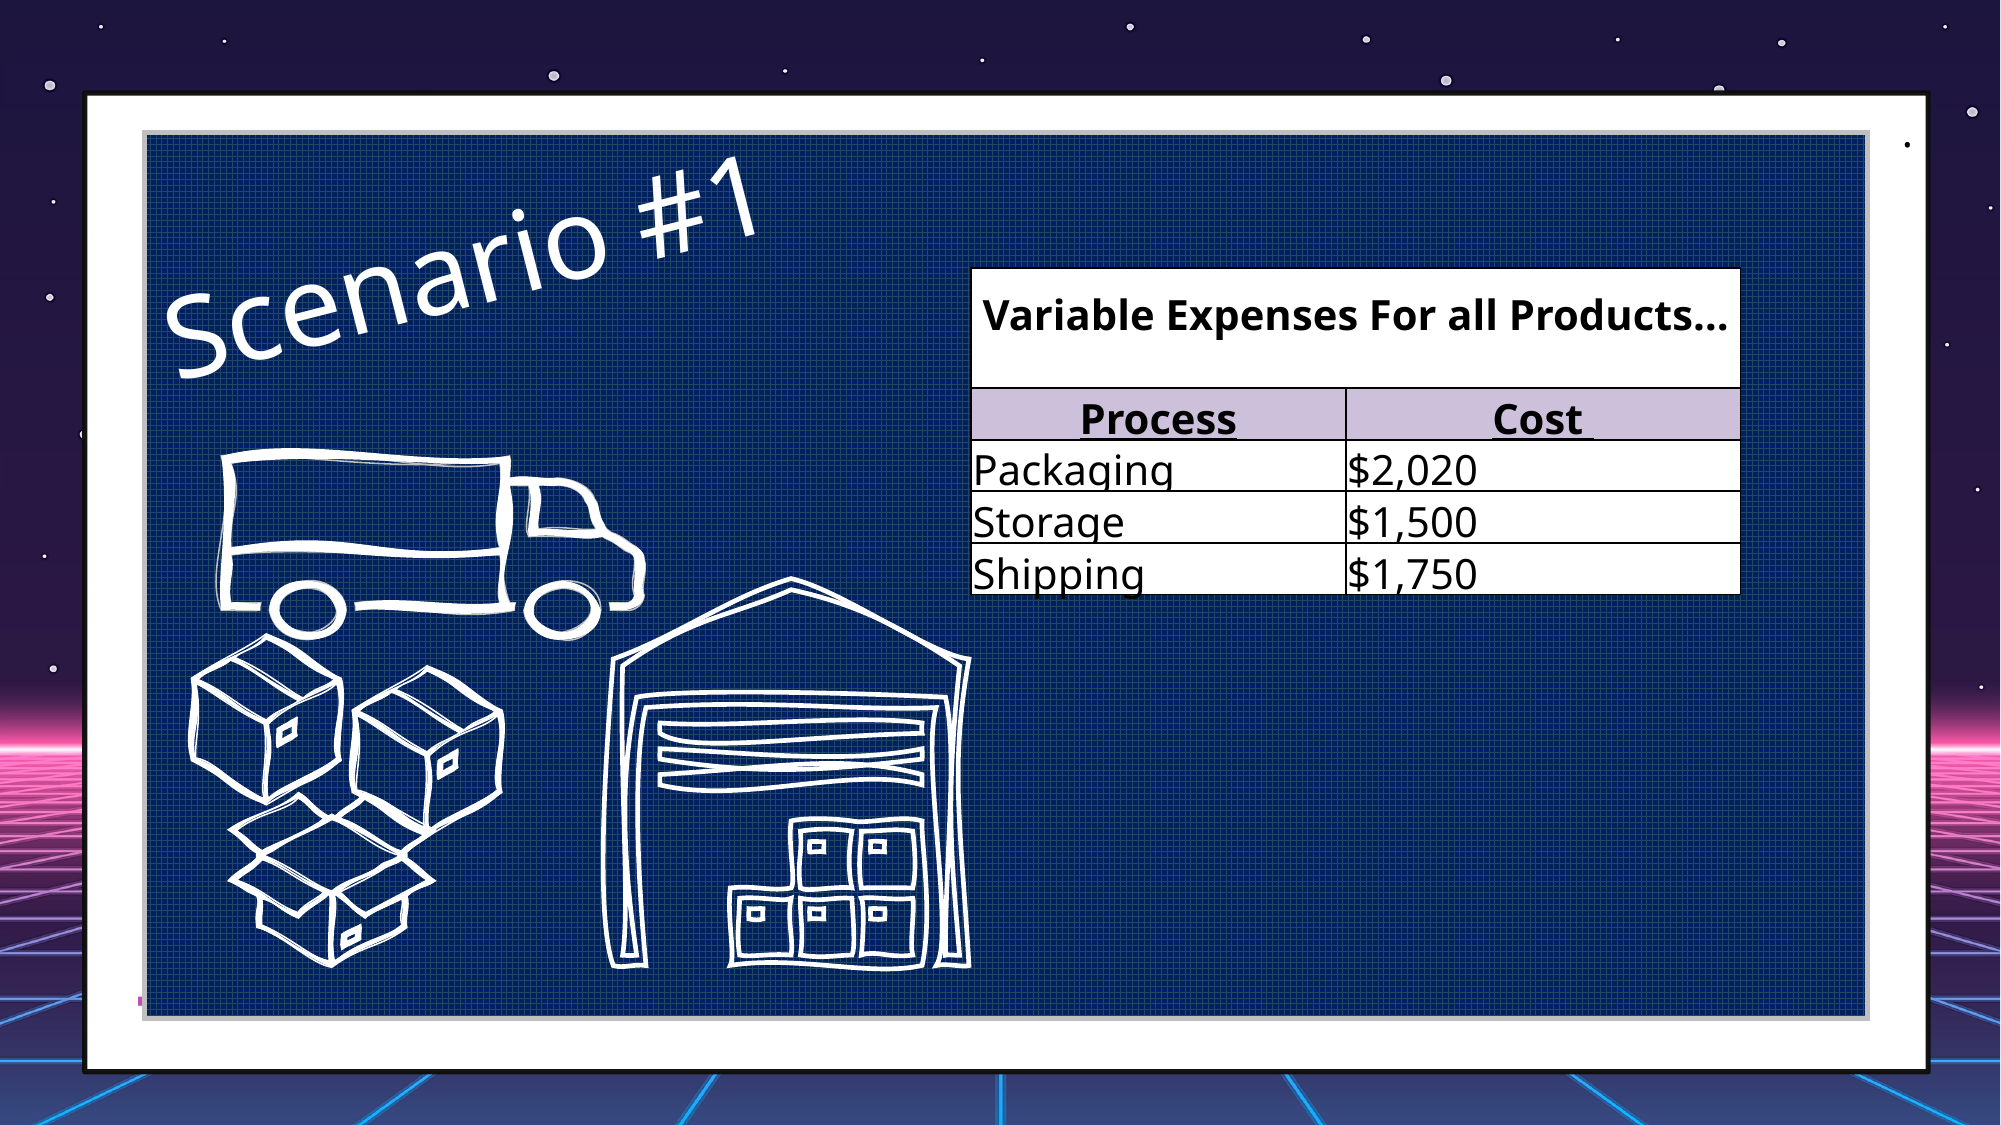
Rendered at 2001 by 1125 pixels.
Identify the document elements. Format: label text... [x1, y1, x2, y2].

table_header Variable Expenses For all Products… [972, 269, 1740, 387]
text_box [221, 455, 645, 640]
table_cell Process [972, 389, 1345, 439]
table_cell $1,500 [1347, 492, 1740, 542]
text_box Scenario #1 [132, 102, 821, 415]
table_cell Storage [972, 492, 1345, 542]
list . [84, 93, 1929, 1072]
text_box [228, 792, 436, 968]
table_cell $1,750 [1347, 544, 1740, 594]
table_cell Shipping [972, 544, 1345, 594]
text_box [613, 578, 969, 966]
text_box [191, 633, 342, 805]
table_cell Packaging [972, 441, 1345, 490]
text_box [352, 665, 503, 837]
text_box [137, 996, 144, 1007]
text_box [0, 0, 2000, 1125]
table_cell Cost [1347, 389, 1740, 439]
text_box [144, 132, 1868, 1019]
table_cell $2,020 [1347, 441, 1740, 490]
